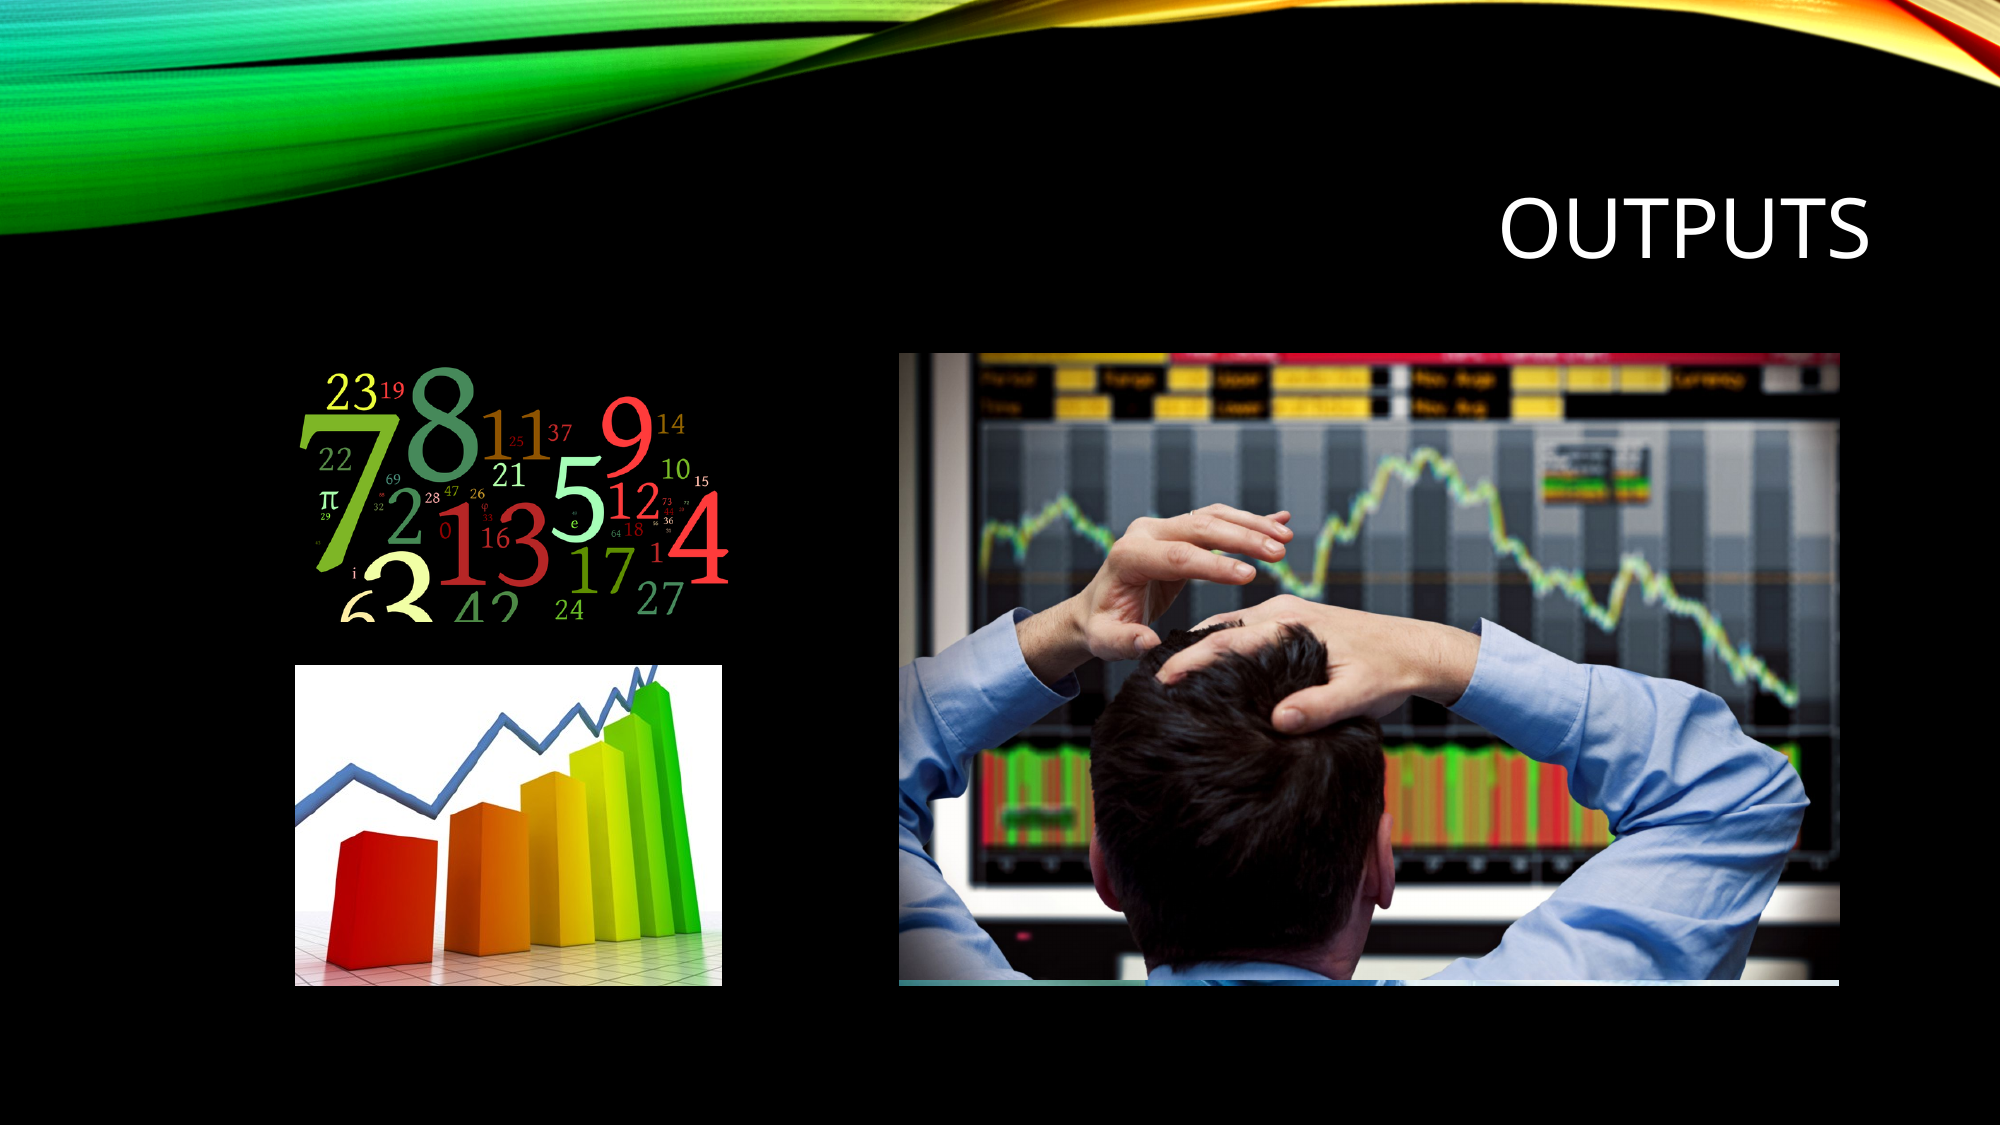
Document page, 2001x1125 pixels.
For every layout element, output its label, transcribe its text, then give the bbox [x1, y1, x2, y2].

picture [294, 665, 722, 986]
picture [0, 0, 2000, 237]
title Outputs [474, 125, 1888, 338]
picture [899, 353, 1840, 986]
picture [294, 358, 733, 622]
